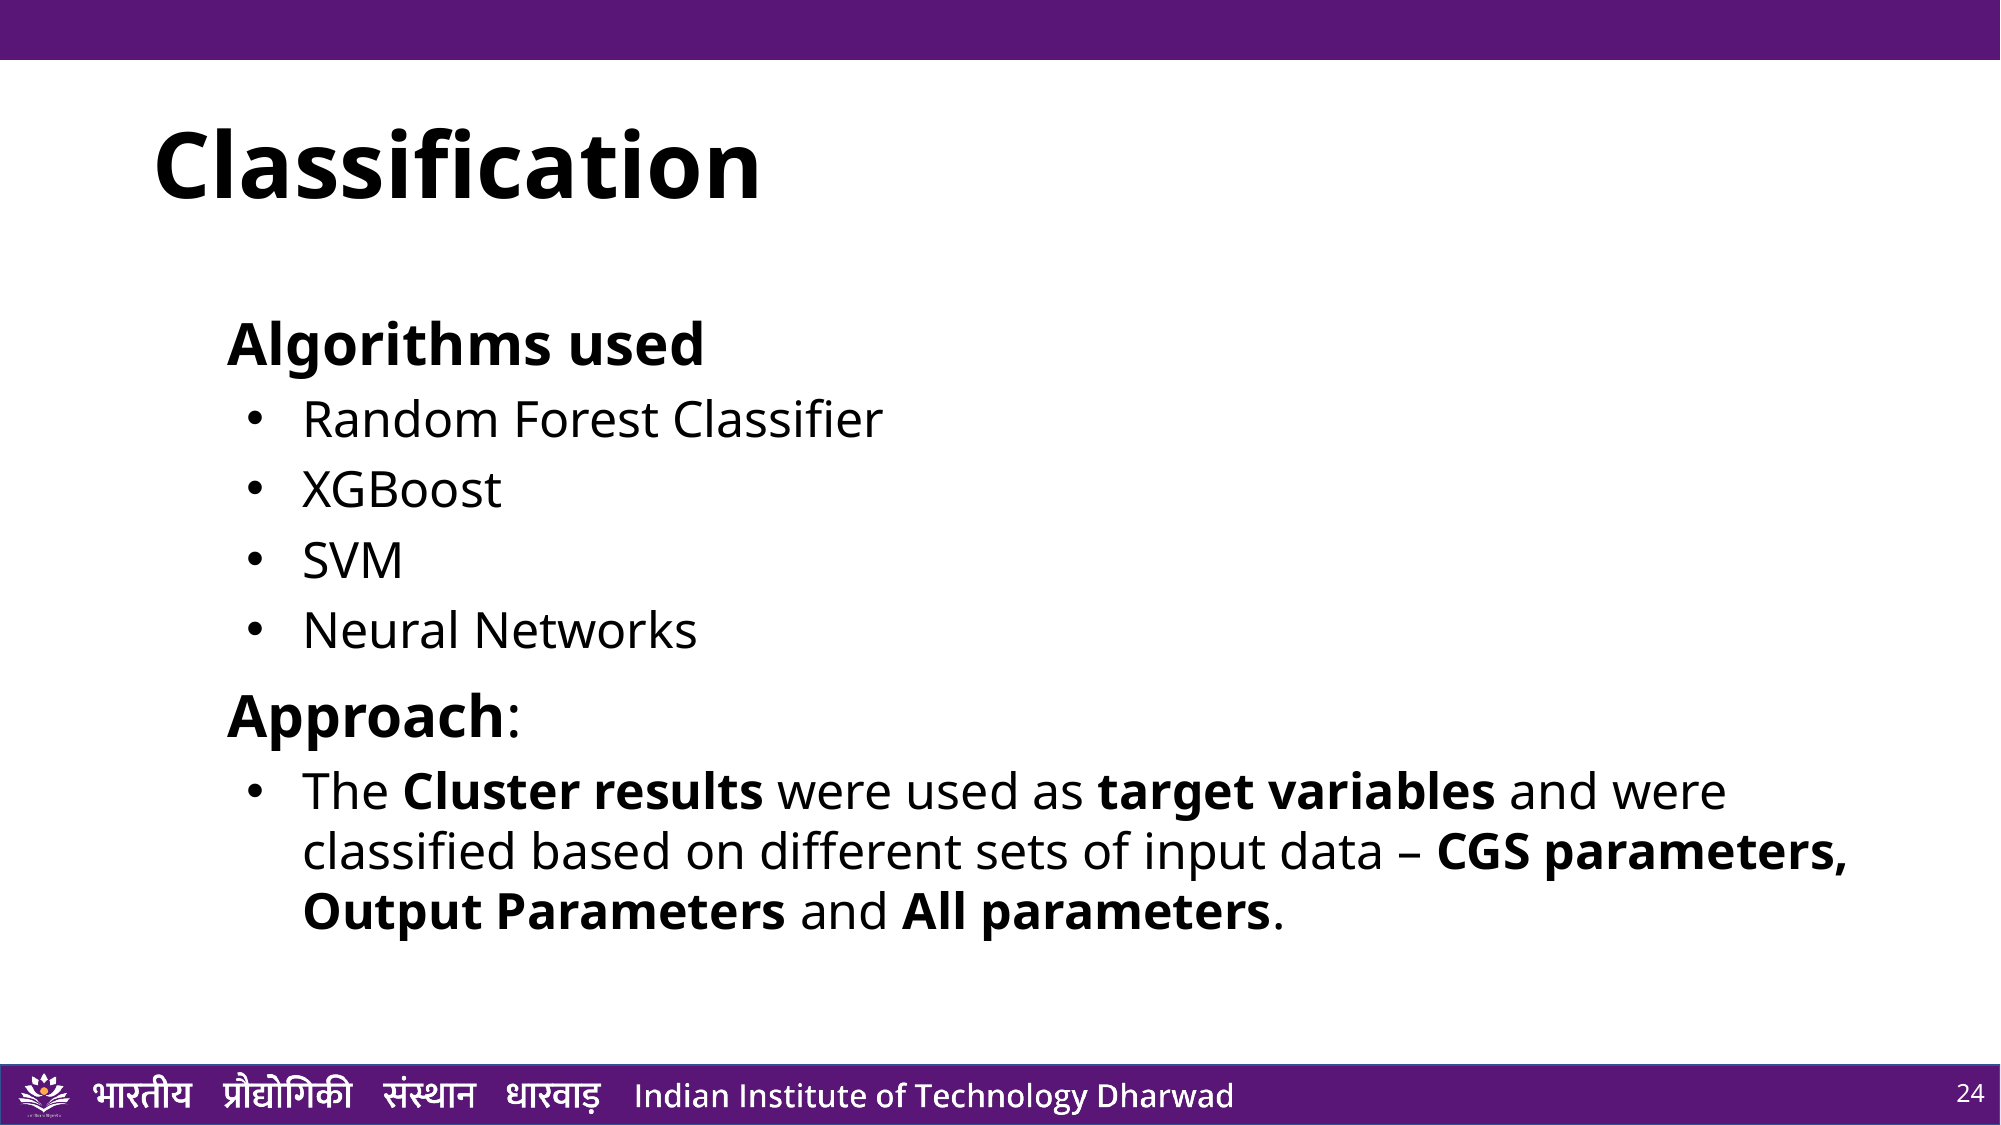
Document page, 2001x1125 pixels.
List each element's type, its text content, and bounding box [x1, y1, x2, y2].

picture [18, 1072, 1232, 1118]
title Classification [137, 59, 1863, 278]
list Algorithms used Random Forest Classifier XGBoost SVM Neural Networks Approach: The Cluster results were used as target variables and were classified based on different sets of input data – CGS parameters, Output Parameters and All parameters. [137, 299, 1913, 1014]
